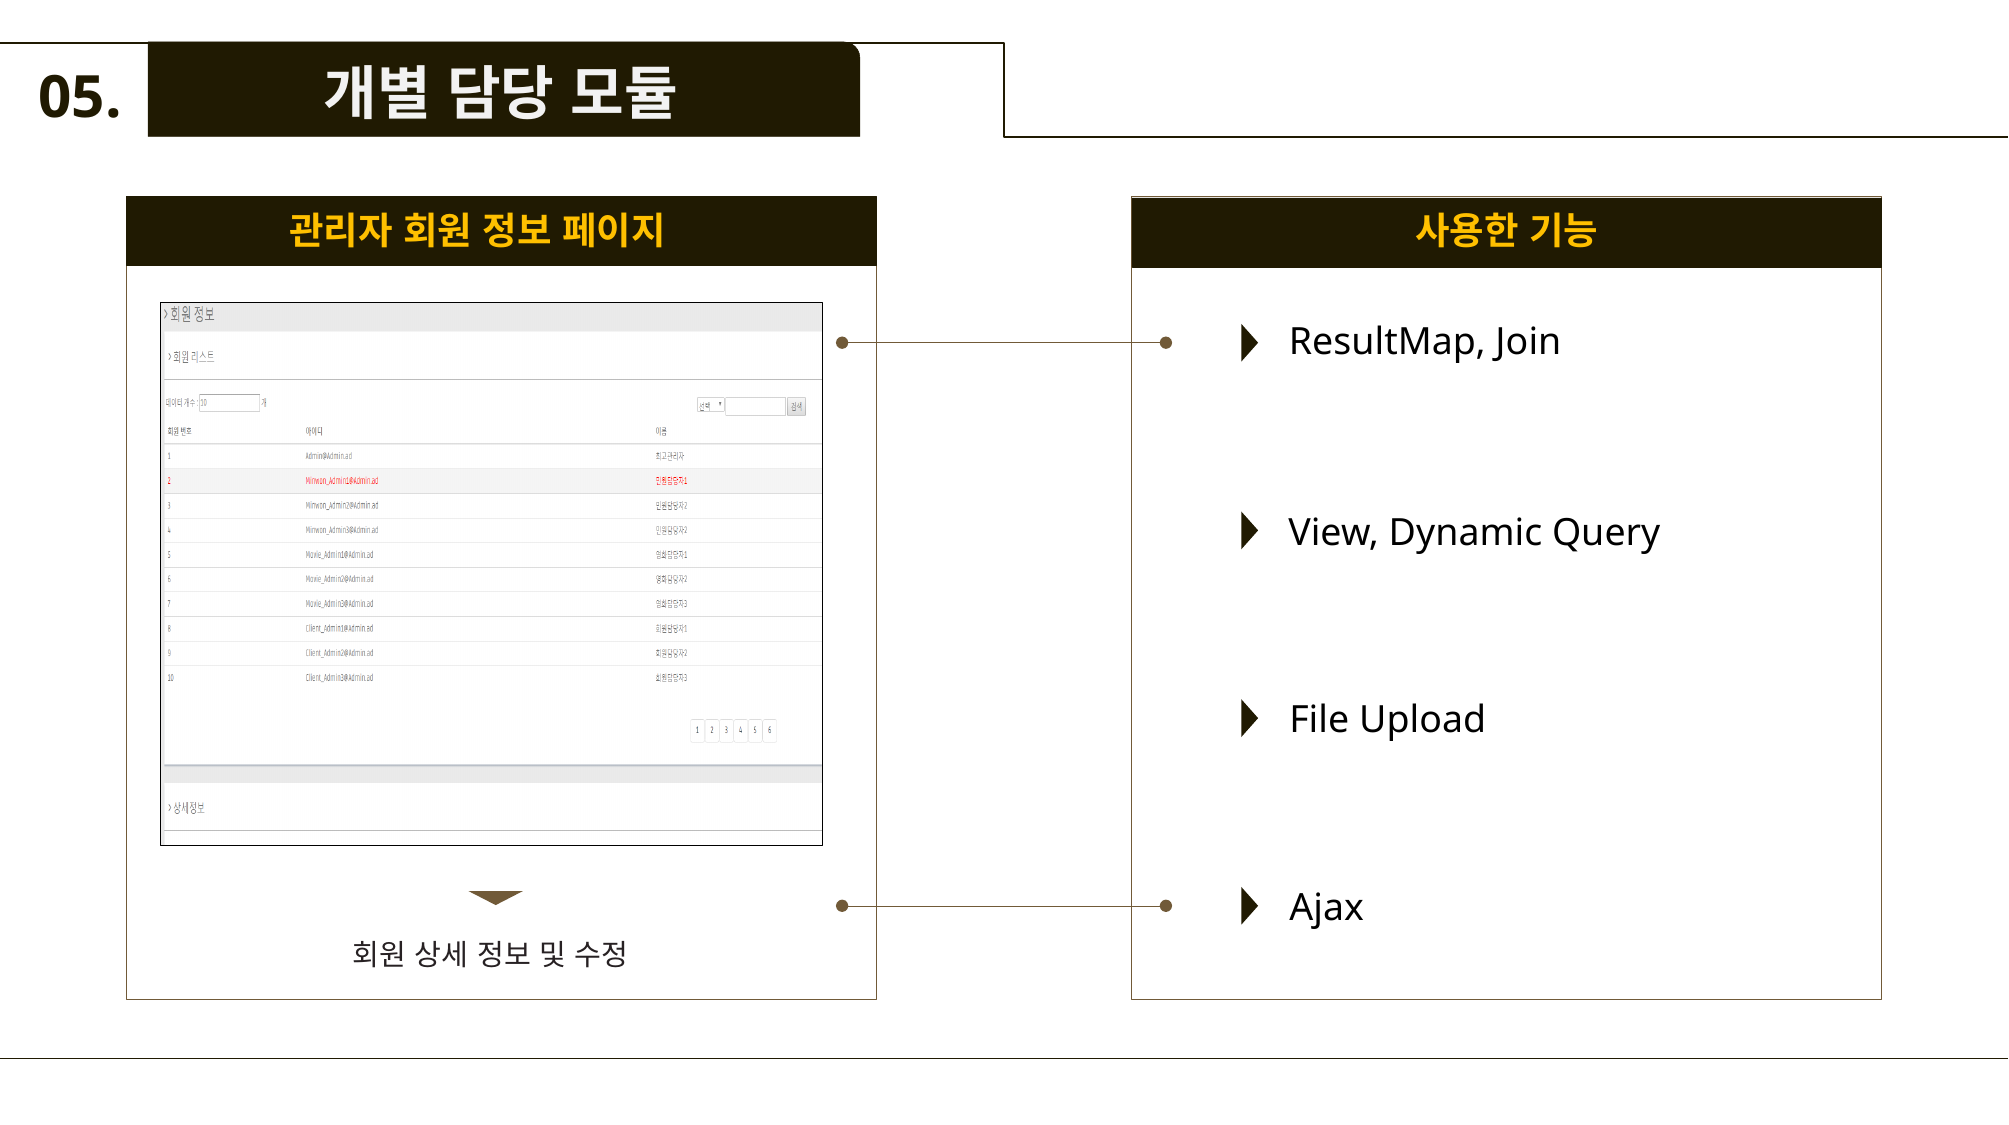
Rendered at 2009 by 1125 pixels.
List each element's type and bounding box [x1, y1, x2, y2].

text_box [0, 42, 2008, 138]
text_box [126, 195, 1882, 1000]
